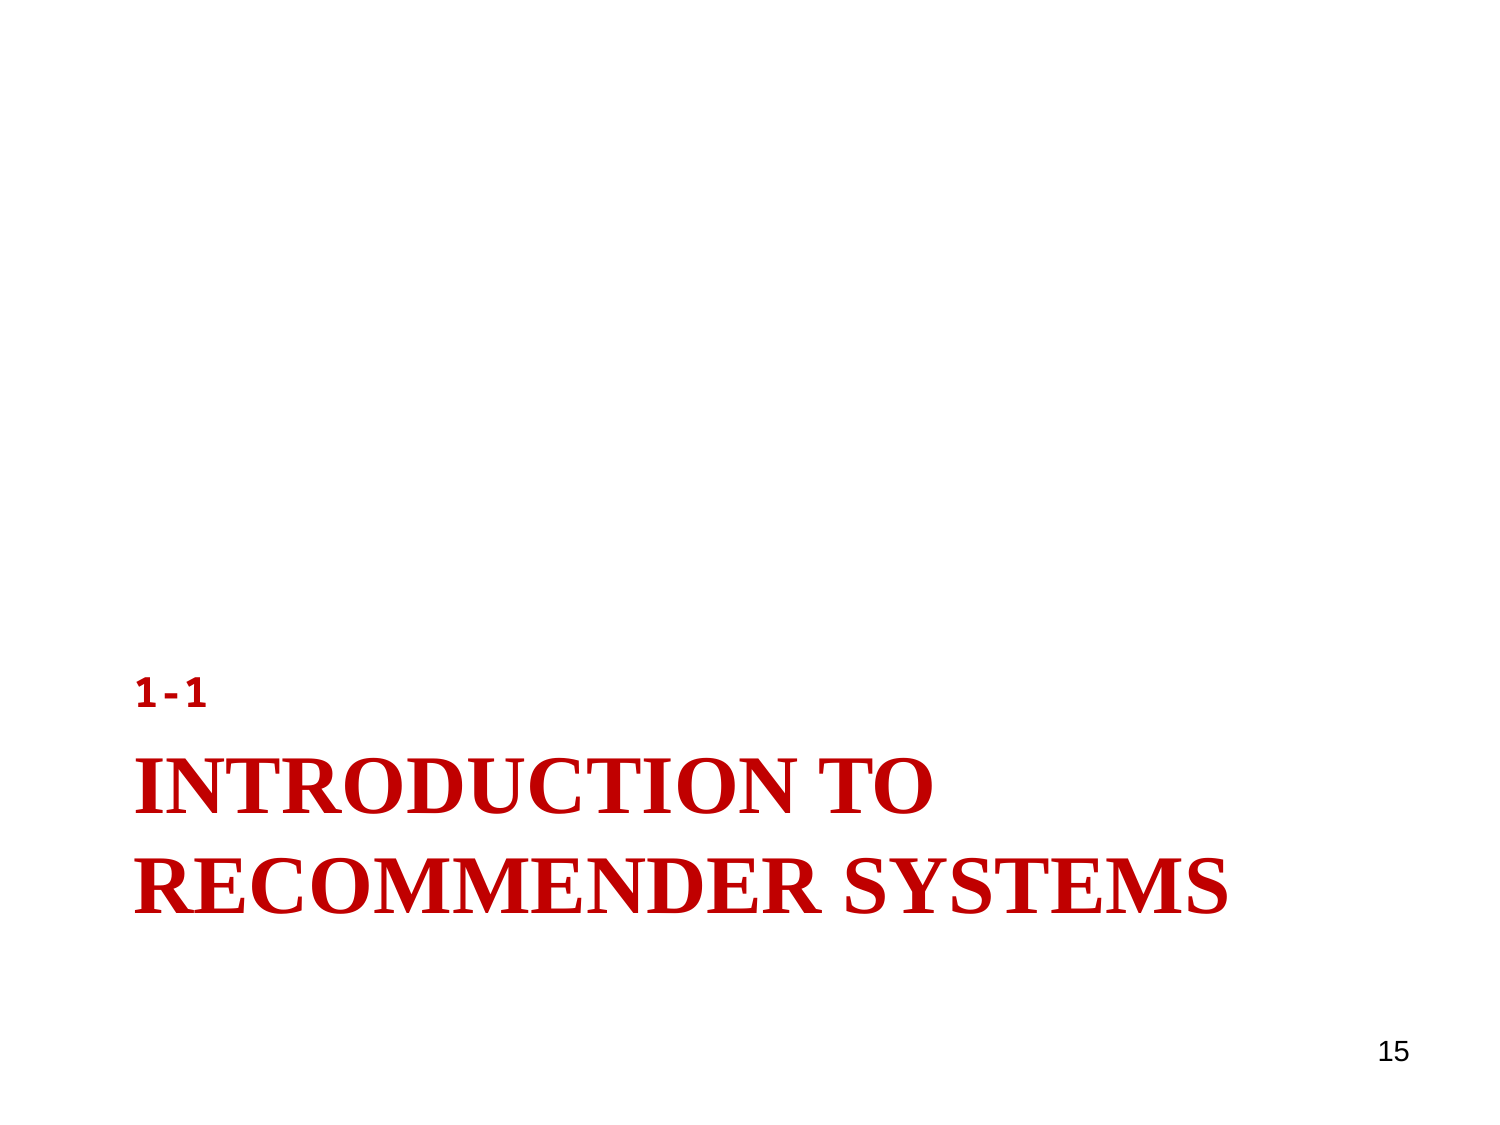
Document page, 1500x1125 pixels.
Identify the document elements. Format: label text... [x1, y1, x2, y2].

list 1-1 [118, 476, 1394, 723]
title Introduction to recommender systems [118, 723, 1394, 947]
slide_number 15 [1074, 1024, 1425, 1103]
